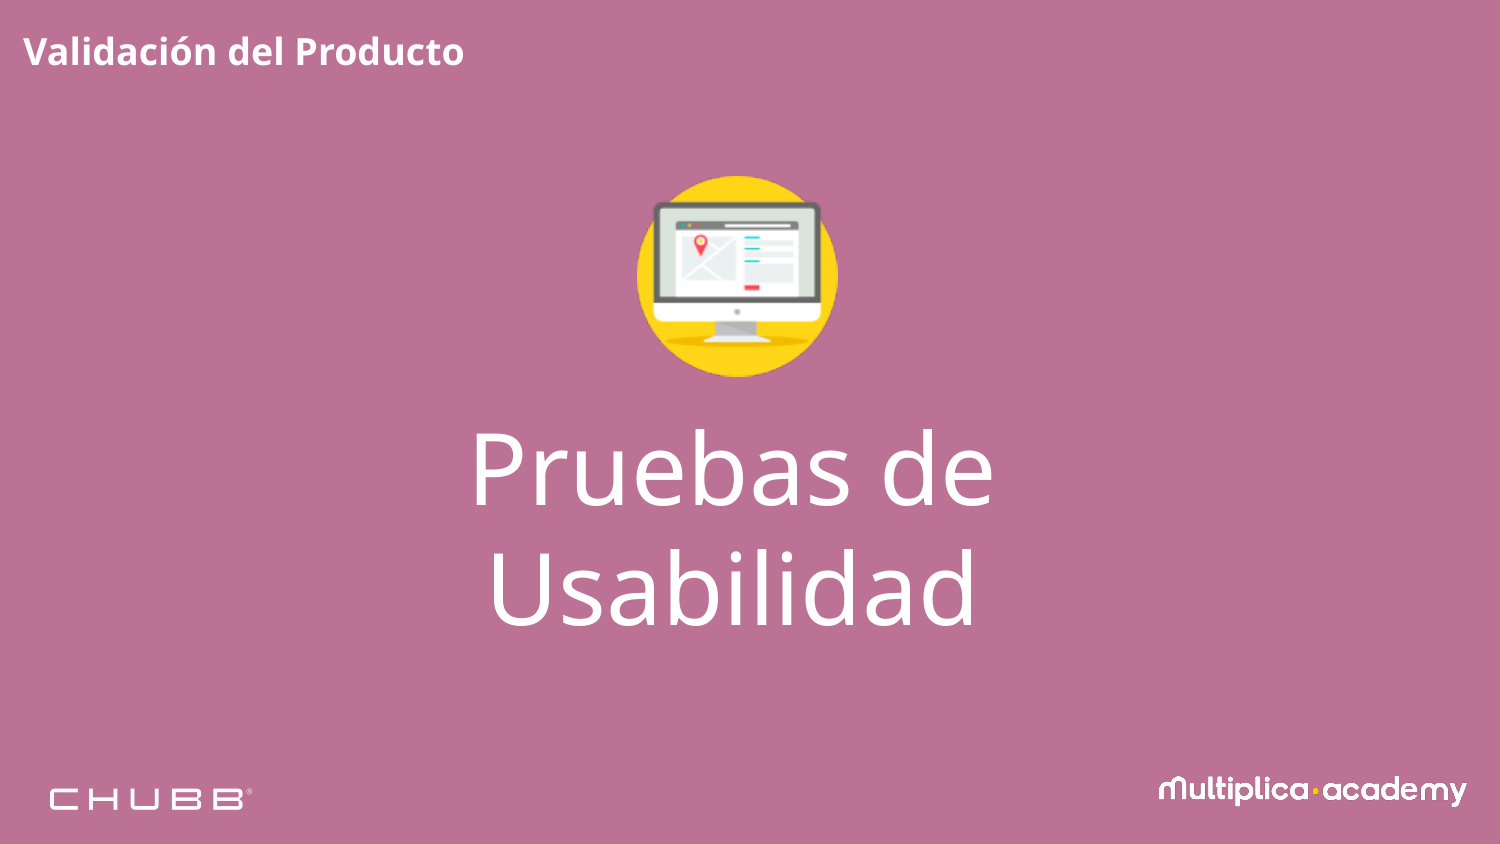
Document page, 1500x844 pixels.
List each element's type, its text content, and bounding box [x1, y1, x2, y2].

picture [637, 176, 838, 377]
title Validación del Producto [8, 13, 750, 108]
picture [1158, 775, 1468, 808]
picture [49, 784, 252, 816]
title Pruebas de Usabilidad [259, 390, 1206, 485]
